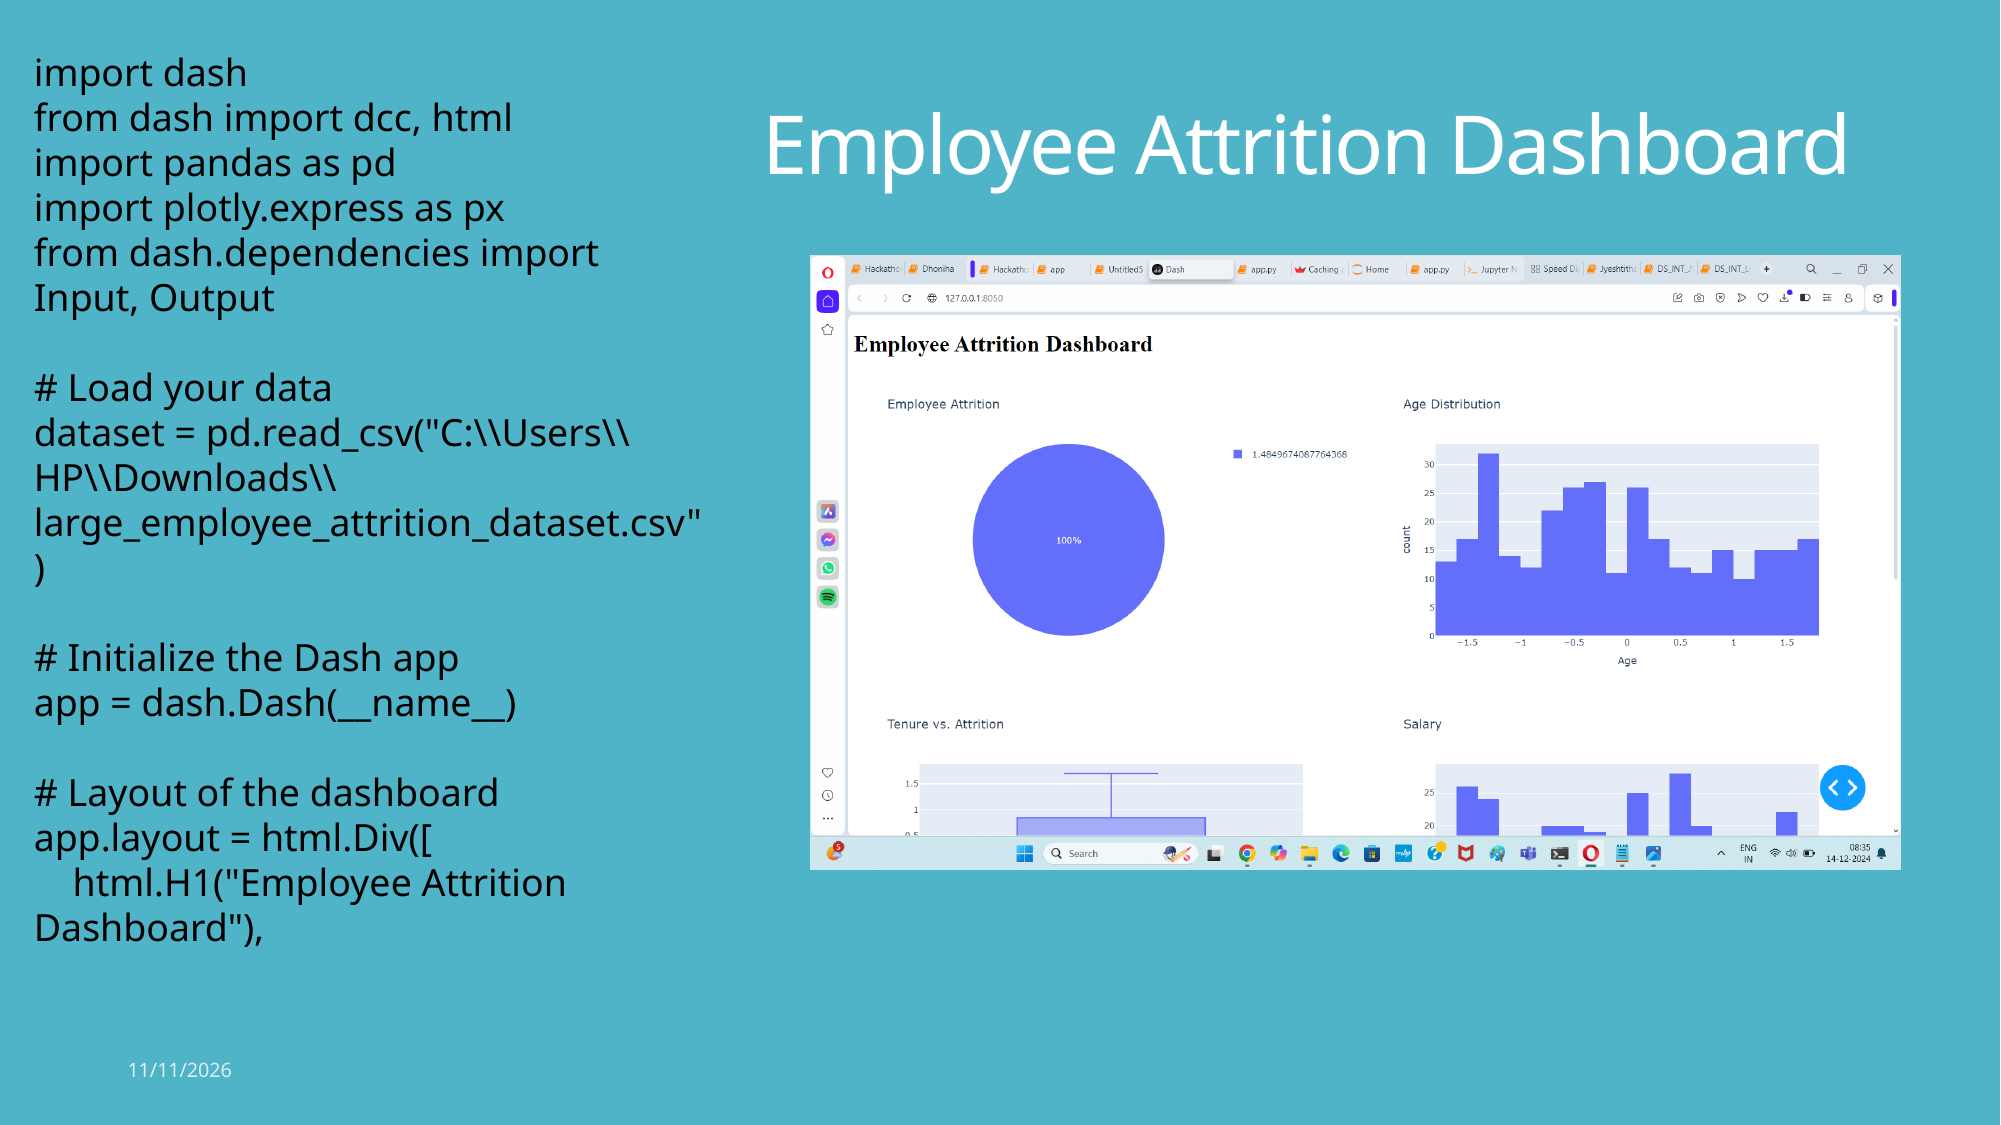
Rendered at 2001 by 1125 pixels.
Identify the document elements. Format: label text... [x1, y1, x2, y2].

picture [810, 255, 1902, 870]
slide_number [112, 1051, 788, 1090]
text_box import dash from dash import dcc, html import pandas as pd import plotly.express as px from dash.dependencies import Input, Output # Load your data dataset = pd.read_csv("C:\\Users\\HP\\Downloads\\large_employee_attrition_dataset.csv") # Initialize the Dash app app = dash.Dash(__name__) # Layout of the dashboard app.layout = html.Div([ html.H1("Employee Attrition Dashboard"), [18, 41, 719, 1047]
title Employee Attrition Dashboard [747, 41, 1868, 199]
